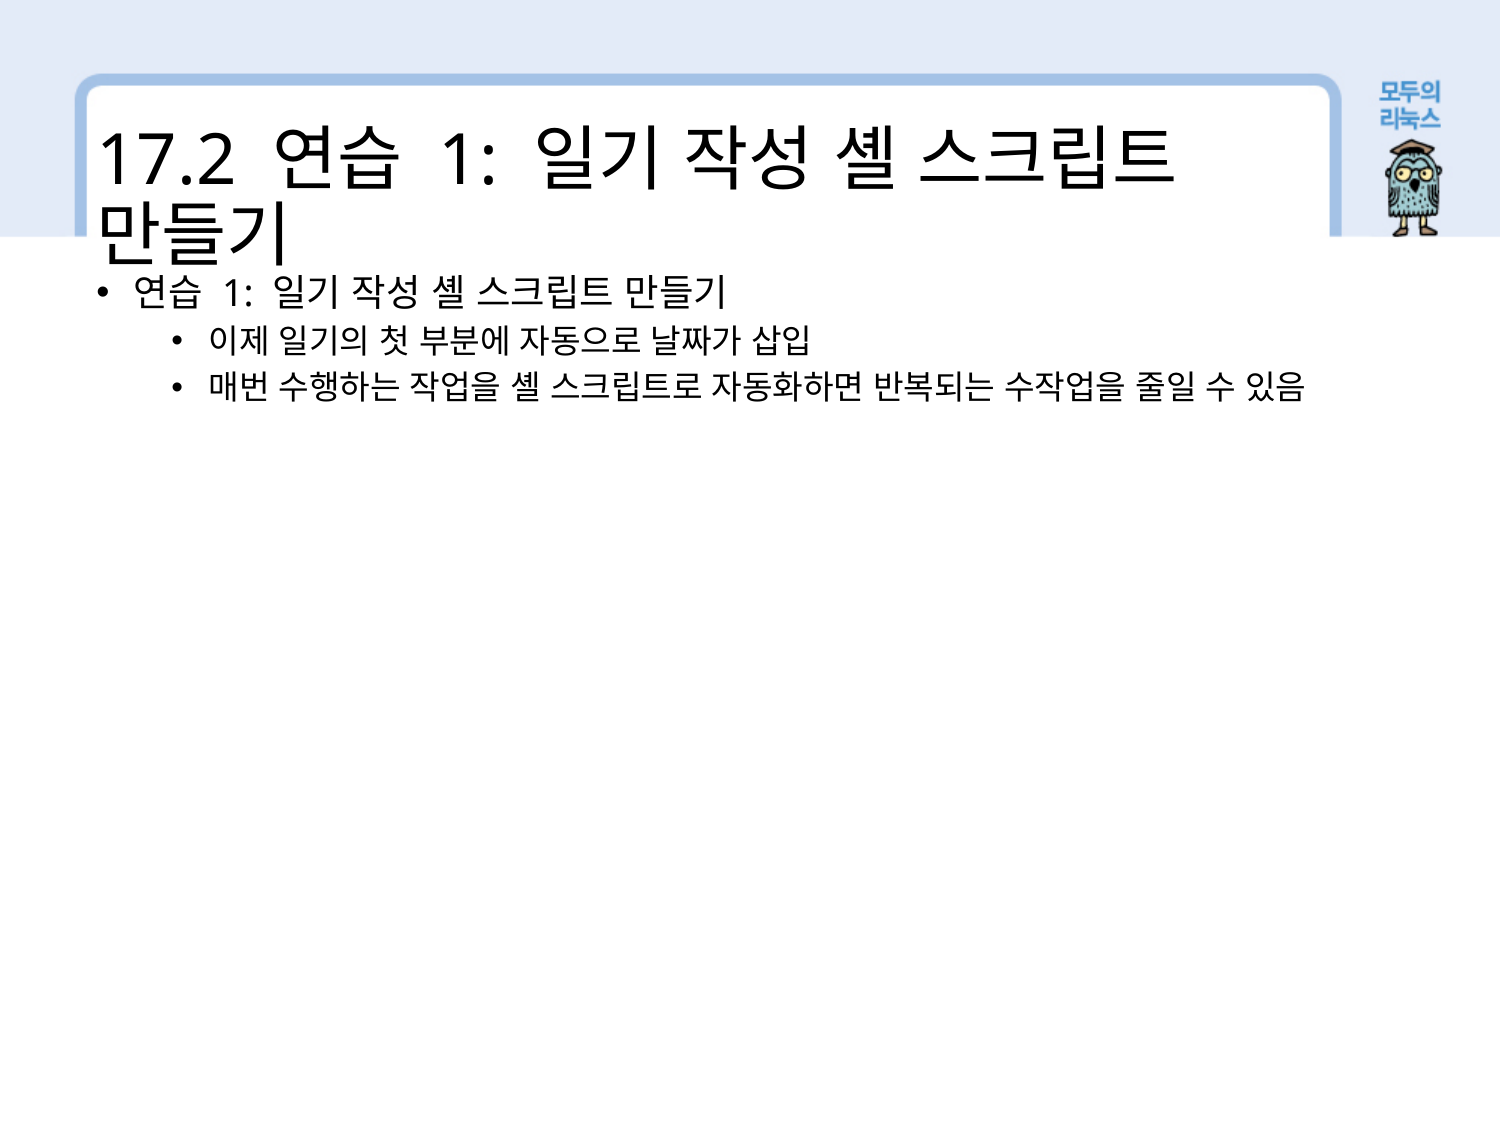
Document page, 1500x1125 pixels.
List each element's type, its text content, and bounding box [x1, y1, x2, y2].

text_box 연습 1: 일기 작성 셸 스크립트 만들기 이제 일기의 첫 부분에 자동으로 날짜가 삽입 매번 수행하는 작업을 셸 스크립트로 자동화하면 반복되는 수작업을 줄일 수 있음 [81, 266, 1335, 1024]
picture [0, 0, 1500, 1125]
text_box 17.2 연습 1: 일기 작성 셸 스크립트 만들기 [81, 115, 1335, 221]
